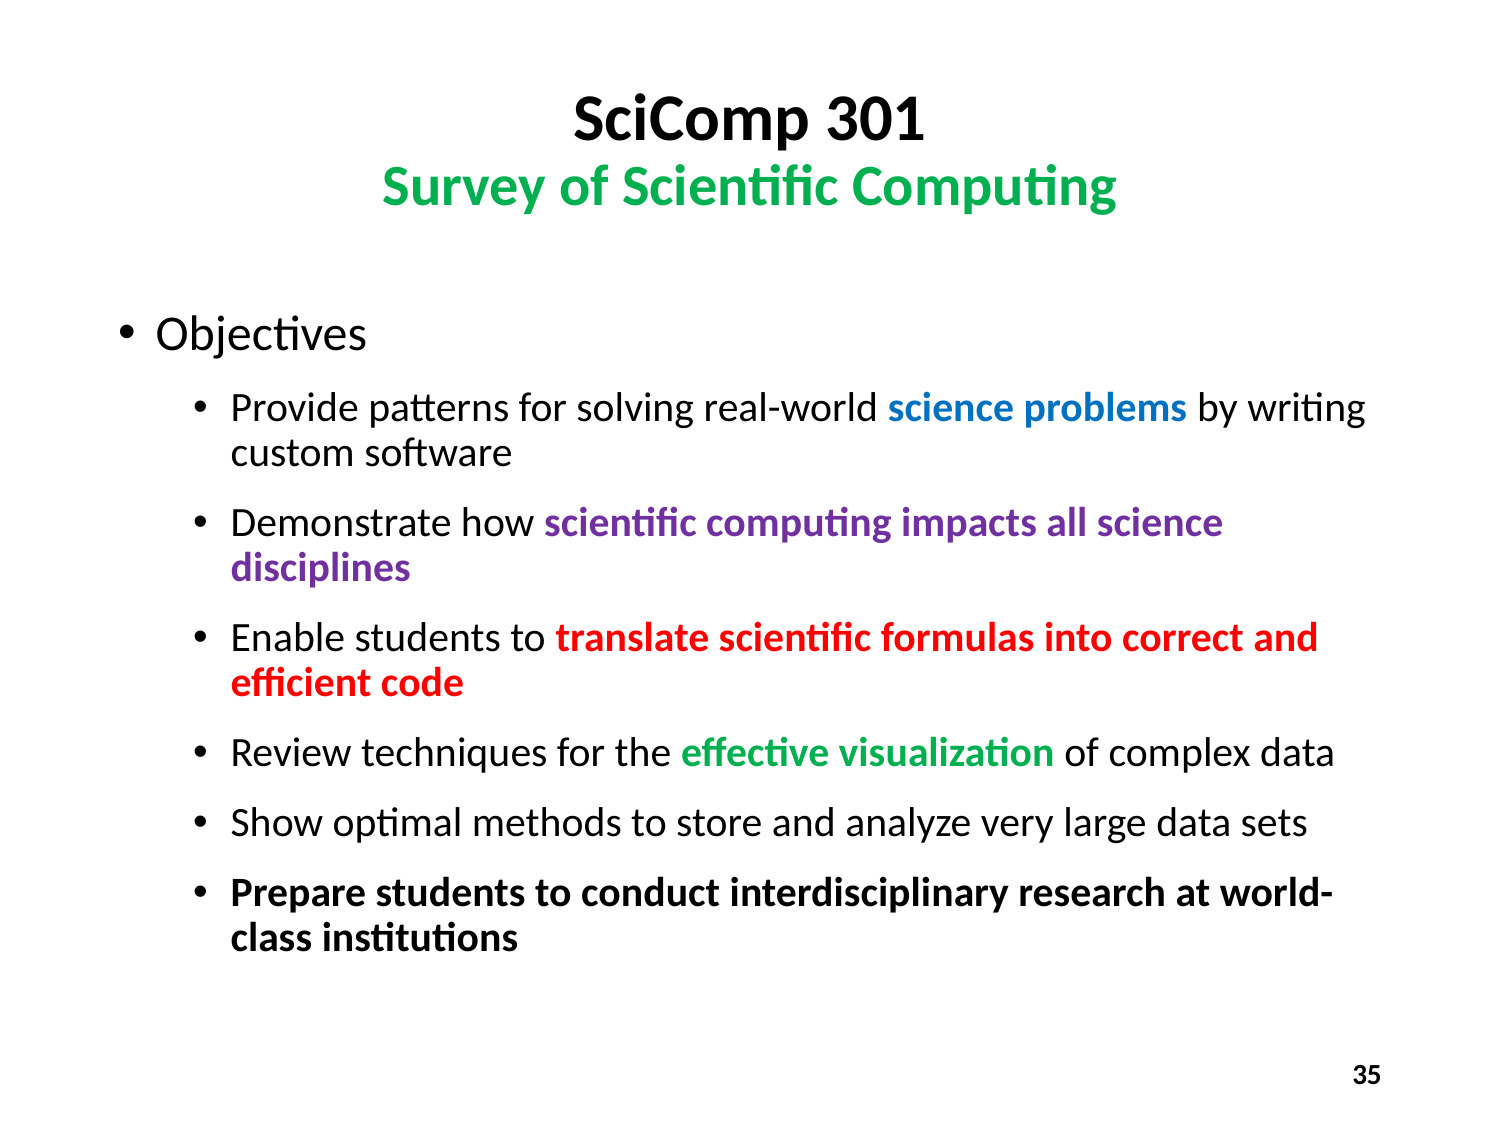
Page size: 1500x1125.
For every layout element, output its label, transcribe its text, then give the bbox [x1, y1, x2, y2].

slide_number 35 [1059, 1042, 1397, 1103]
title SciComp 301 Survey of Scientific Computing [103, 59, 1397, 241]
list Objectives Provide patterns for solving real-world science problems by writing custom software Demonstrate how scientific computing impacts all science disciplines Enable students to translate scientific formulas into correct and efficient code Review techniques for the effective visualization of complex data Show optimal methods to store and analyze very large data sets Prepare students to conduct interdisciplinary research at world-class institutions [103, 299, 1397, 1066]
